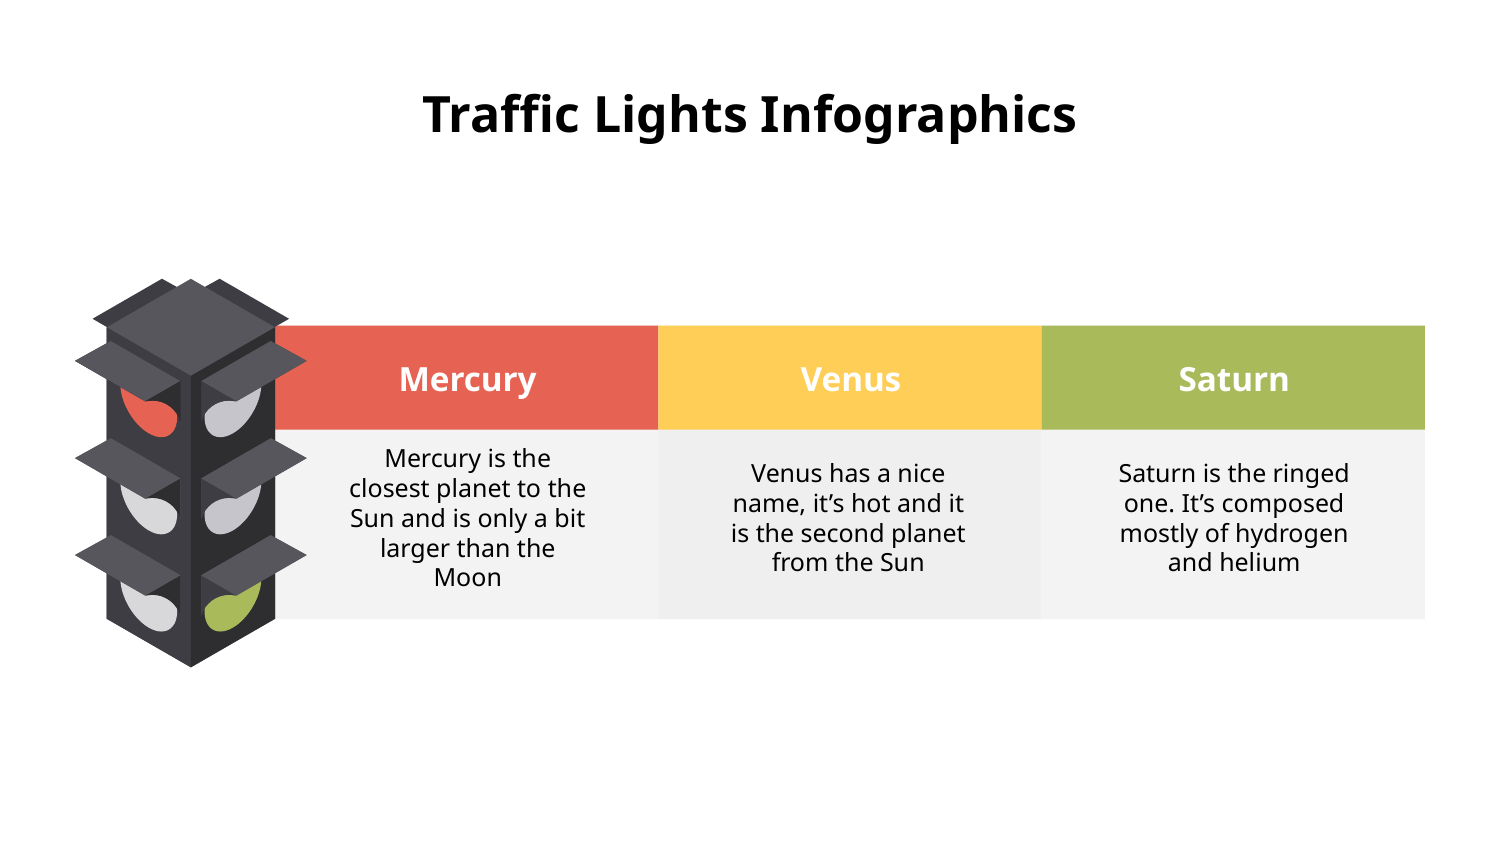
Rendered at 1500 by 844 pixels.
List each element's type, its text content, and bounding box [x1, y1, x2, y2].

text_box Venus [658, 325, 1041, 430]
title Traffic Lights Infographics [75, 67, 1425, 133]
text_box Mercury [312, 325, 658, 430]
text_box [74, 278, 307, 668]
text_box Venus has a nice name, it’s hot and it is the second planet from the Sun [722, 447, 973, 586]
text_box [312, 430, 658, 620]
text_box [1041, 430, 1425, 620]
text_box [658, 430, 1041, 620]
text_box Mercury is the closest planet to the Sun and is only a bit larger than the Moon [341, 447, 593, 586]
text_box Saturn is the ringed one. It’s composed mostly of hydrogen and helium [1107, 447, 1359, 586]
text_box Saturn [1041, 325, 1425, 430]
